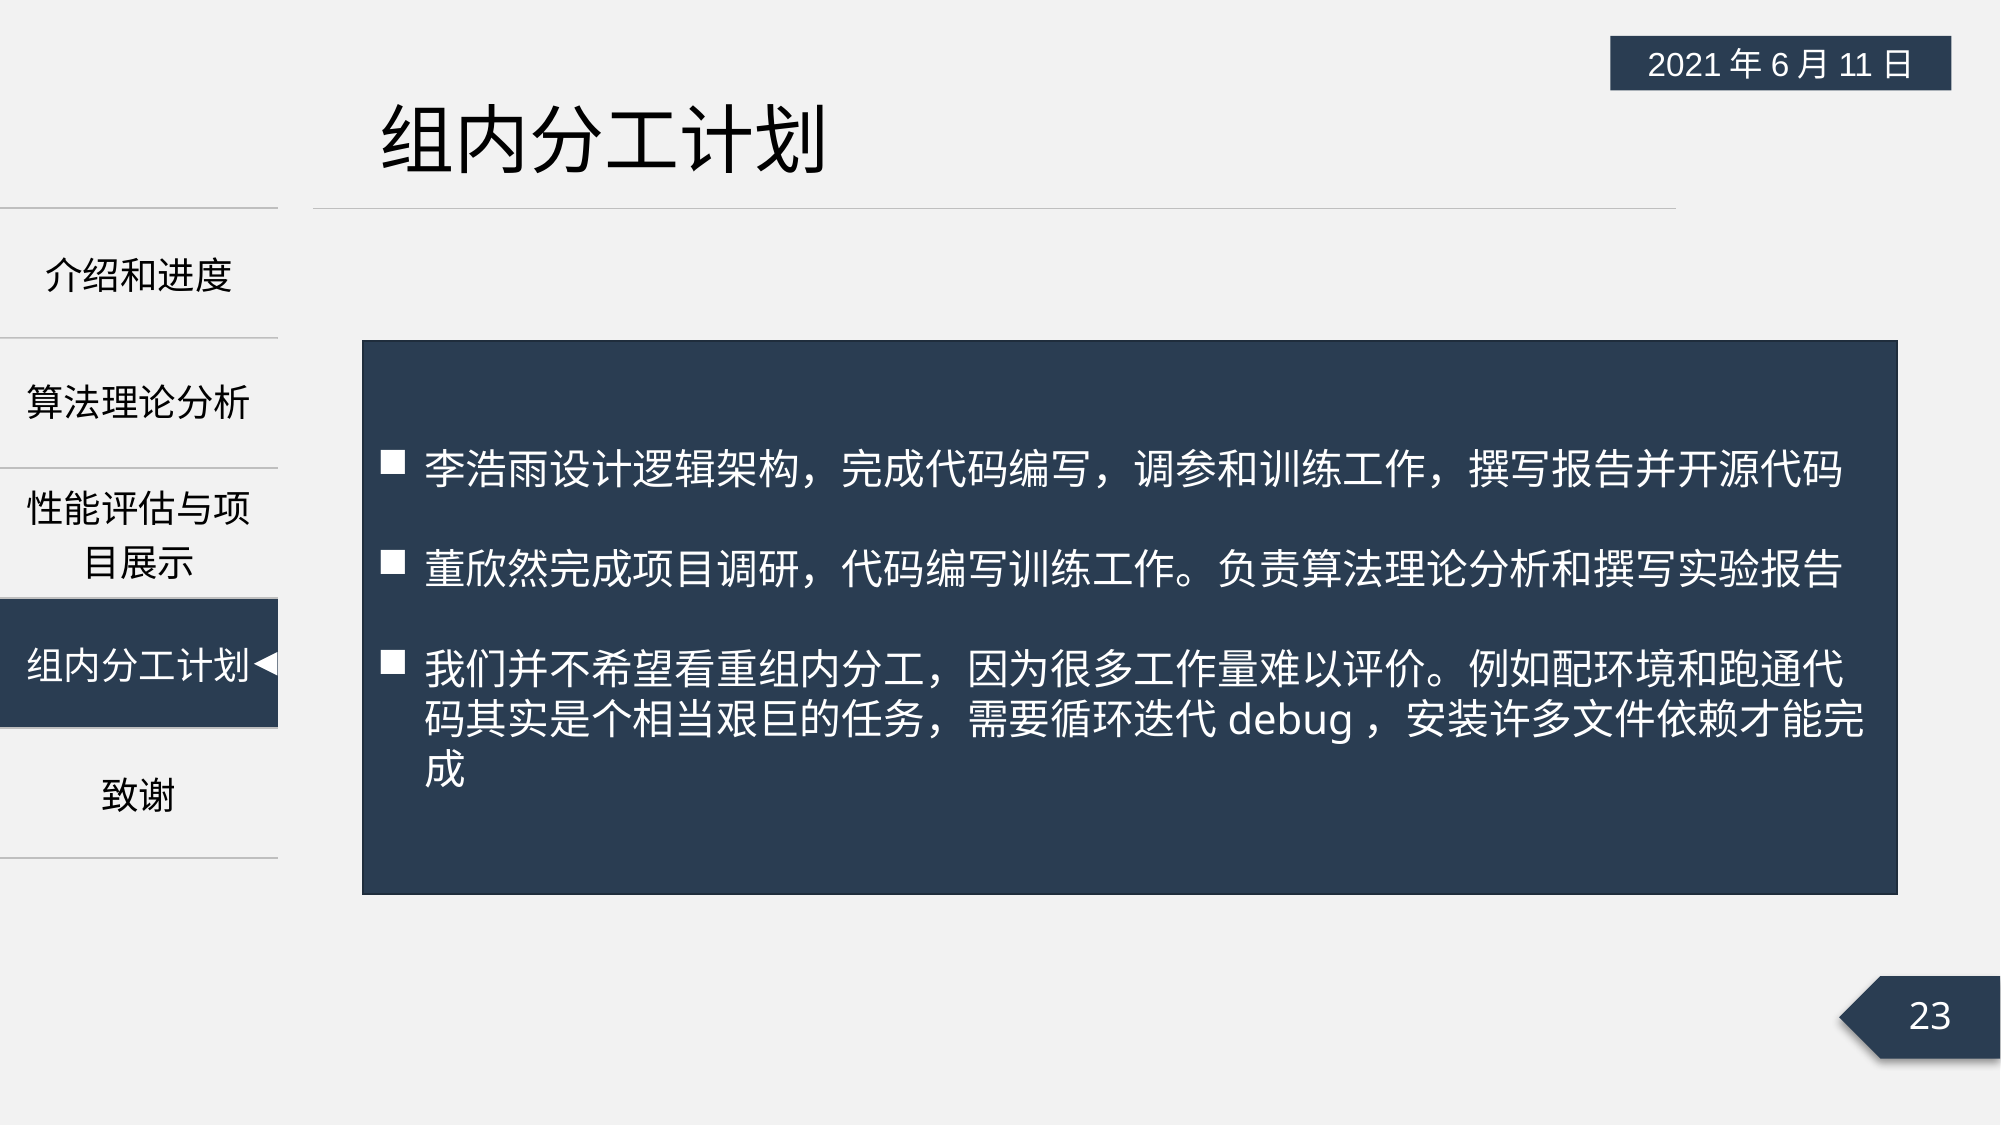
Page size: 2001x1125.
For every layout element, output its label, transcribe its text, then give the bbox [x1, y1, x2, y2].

text_box 组内分工计划 [365, 85, 845, 190]
text_box 2021年6月11日 [1610, 35, 1952, 91]
text_box 李浩雨设计逻辑架构，完成代码编写，调参和训练工作，撰写报告并开源代码 董欣然完成项目调研，代码编写训练工作。负责算法理论分析和撰写实验报告 我们并不希望看重组内分工，因为很多工作量难以评价。例如配环境和跑通代码其实是个相当艰巨的任务，需要循环迭代debug，安装许多文件依赖才能完成 [362, 340, 1898, 895]
